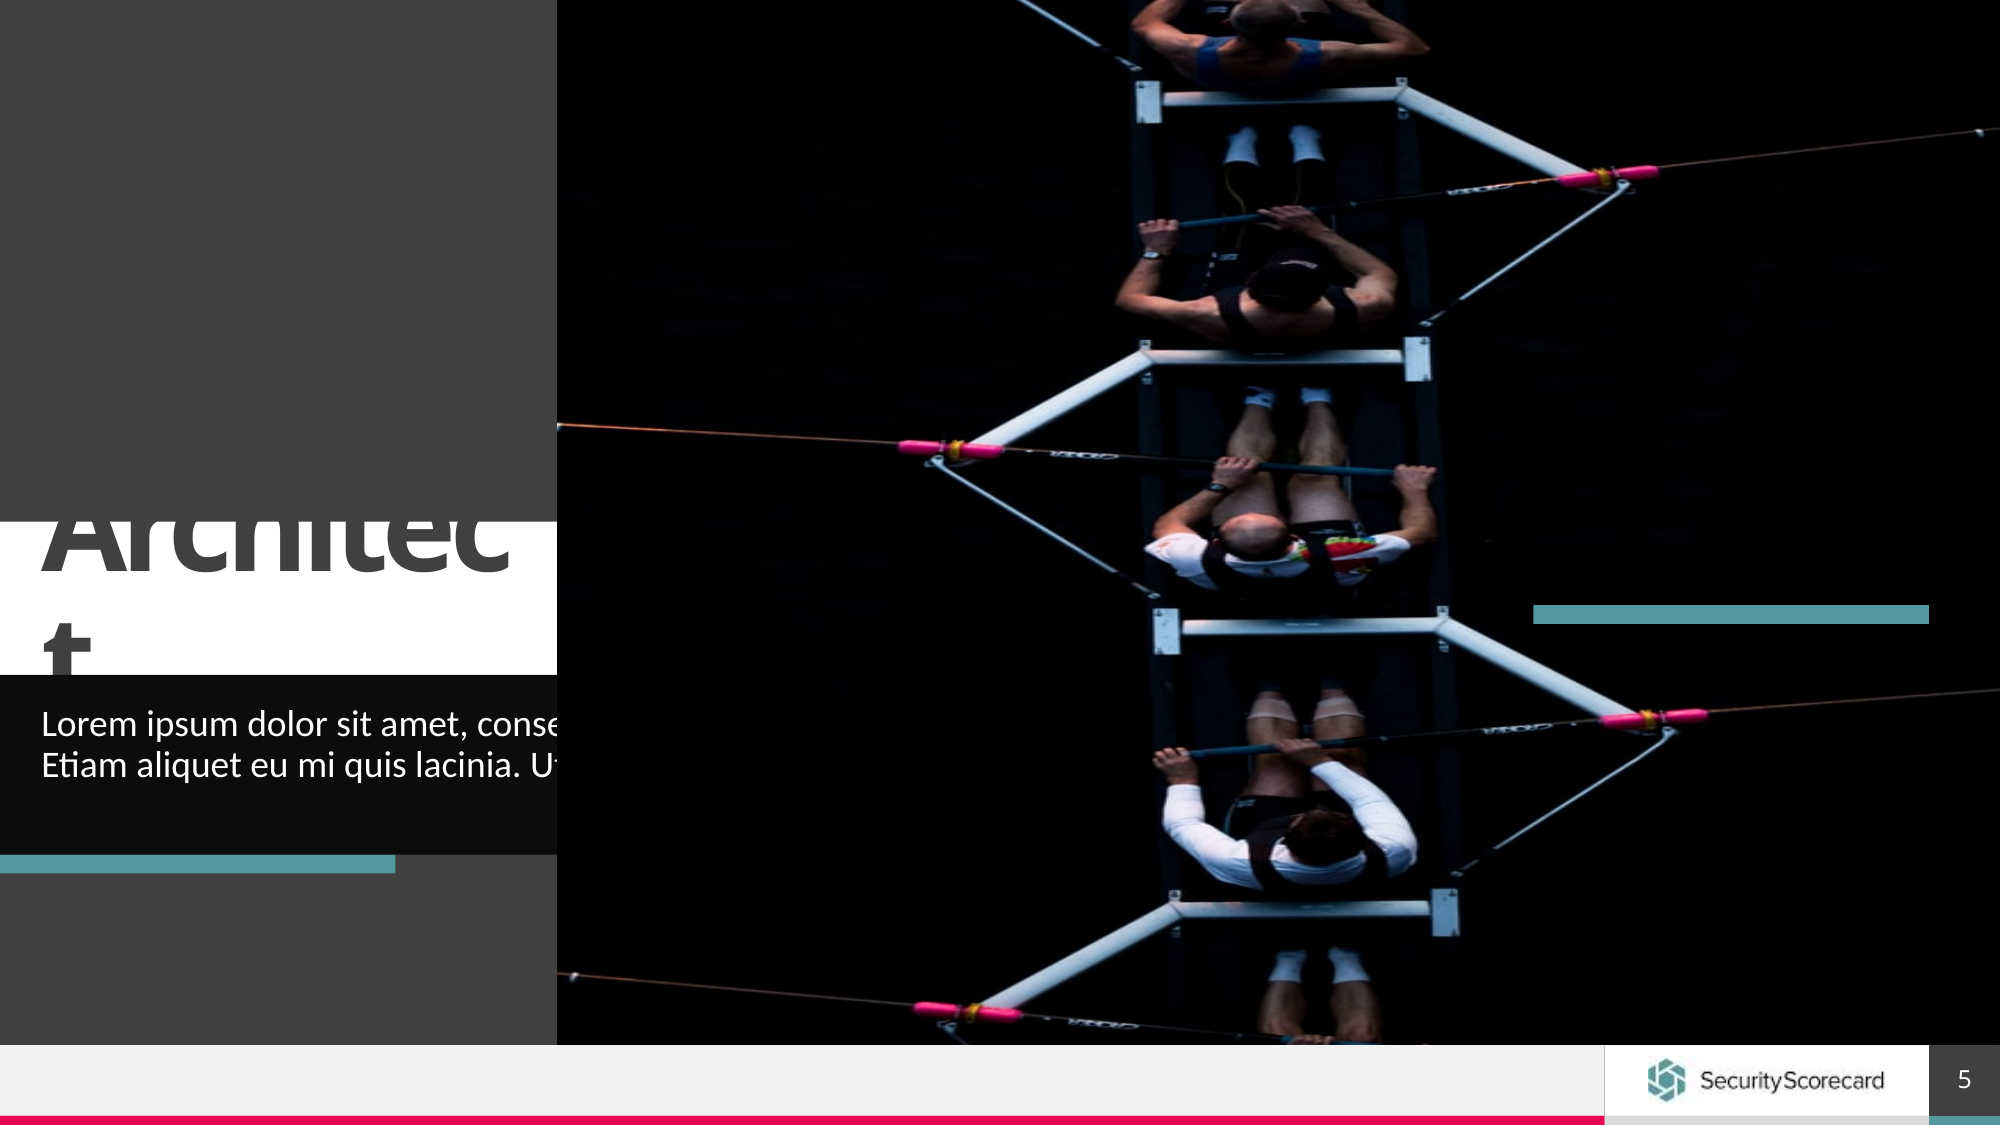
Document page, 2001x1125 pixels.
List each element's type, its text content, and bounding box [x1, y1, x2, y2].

title Architect [0, 521, 557, 675]
picture [557, 0, 2000, 1045]
list Lorem ipsum dolor sit amet, consectetur adipiscing elit. Etiam aliquet eu mi quis lacinia. Ut fermentum a magna ut. [0, 675, 557, 855]
slide_number 5 [1929, 1045, 2000, 1116]
picture [1648, 1056, 1885, 1104]
